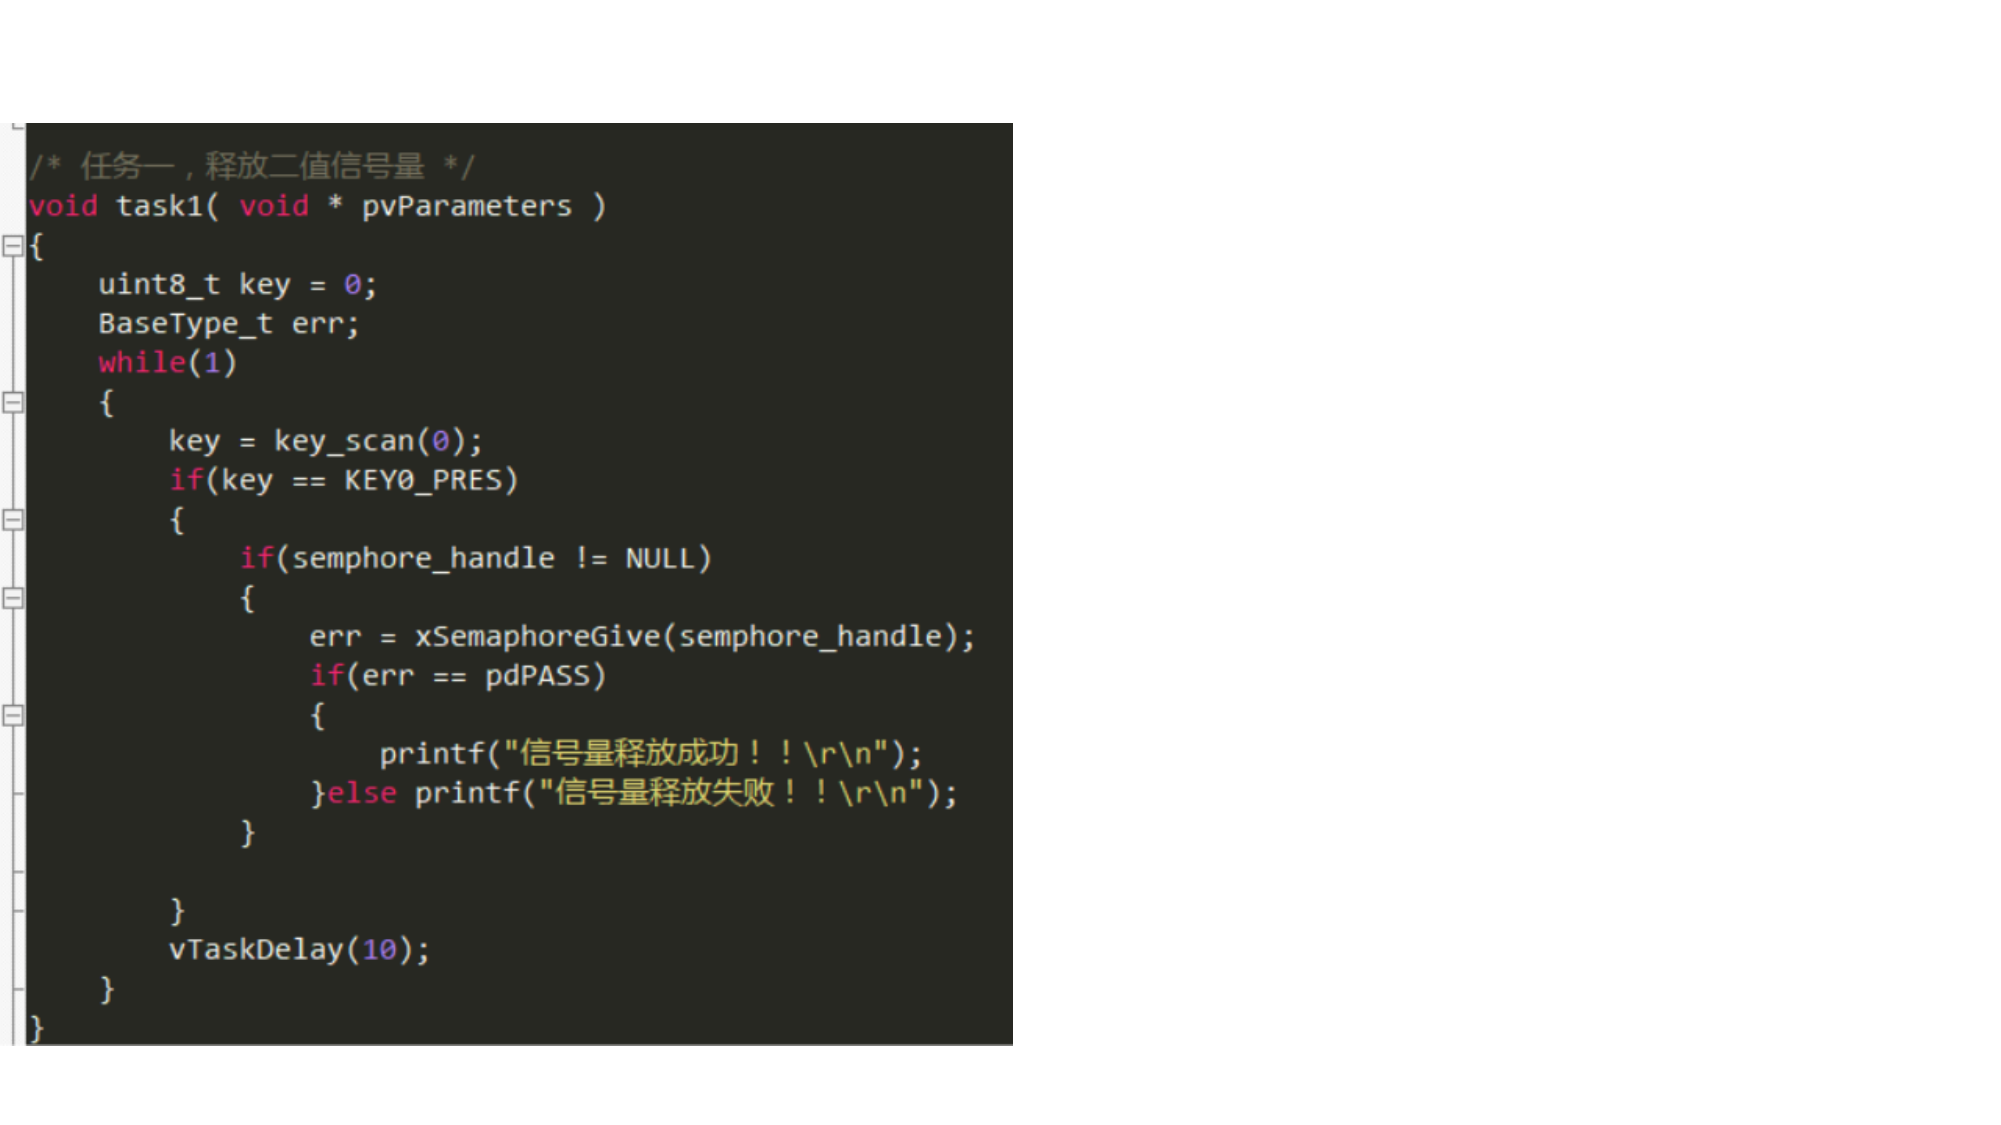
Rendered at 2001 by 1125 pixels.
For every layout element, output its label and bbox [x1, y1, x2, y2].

picture [0, 123, 1013, 1046]
